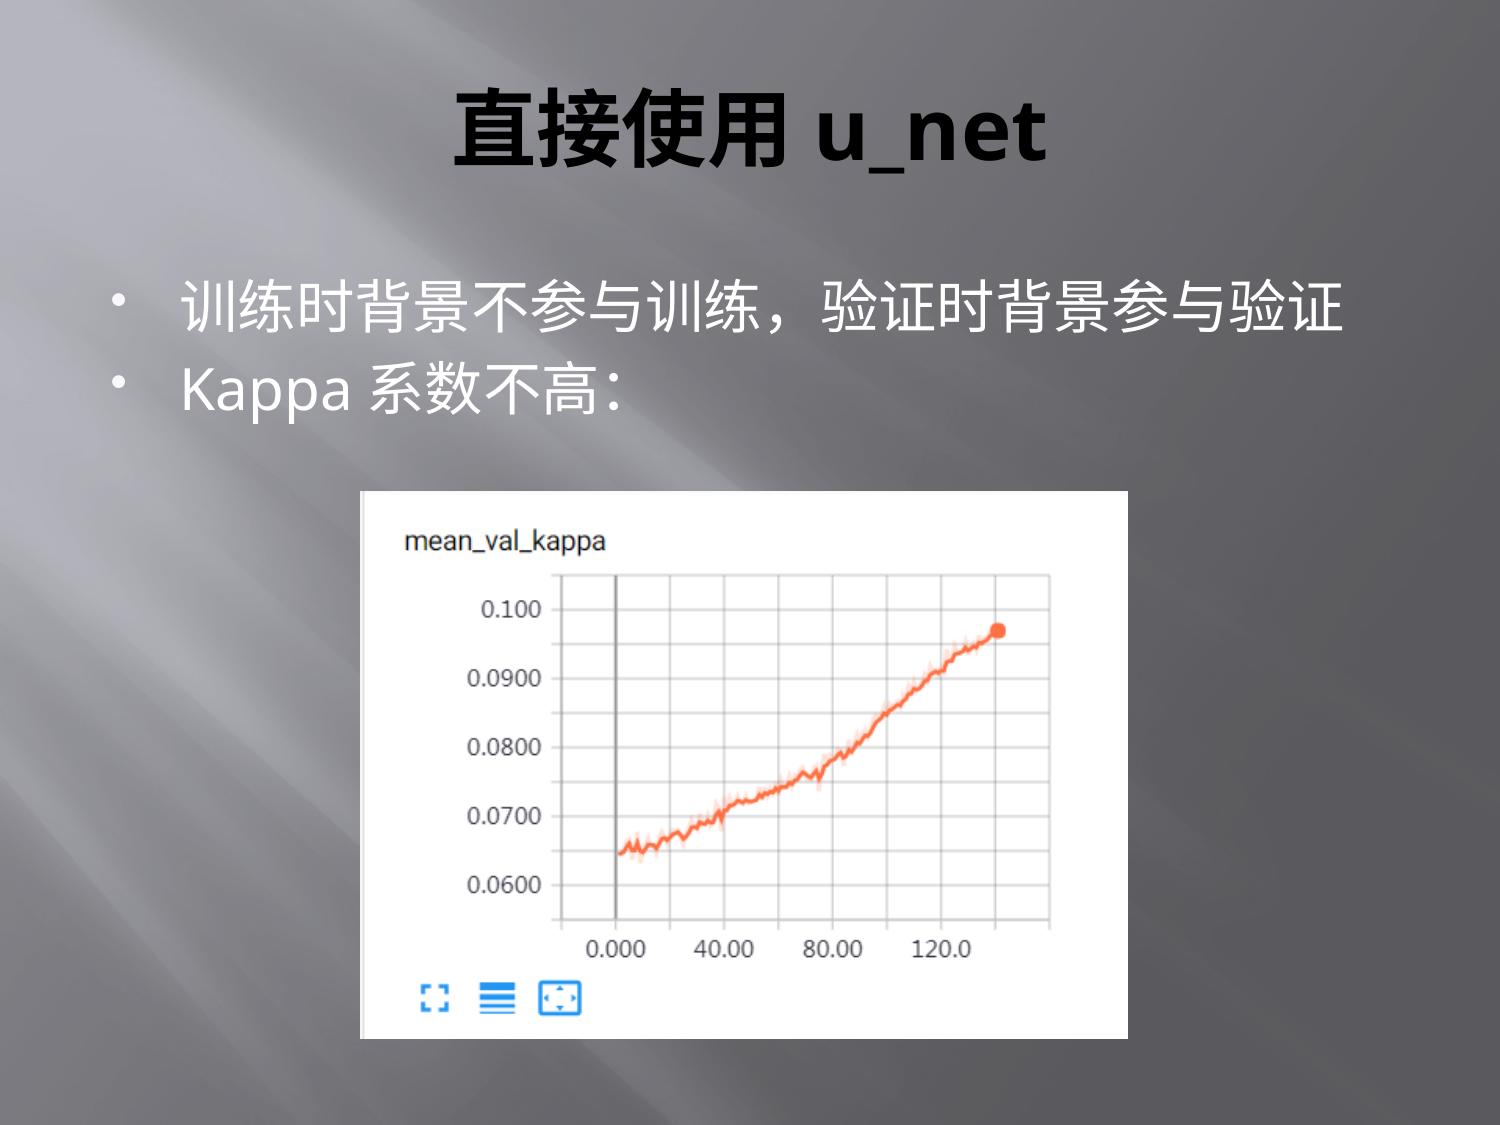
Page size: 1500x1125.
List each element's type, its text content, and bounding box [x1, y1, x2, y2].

title 直接使用u_net [75, 45, 1425, 209]
picture [360, 491, 1129, 1039]
list 训练时背景不参与训练，验证时背景参与验证 Kappa系数不高： [75, 262, 1425, 1035]
